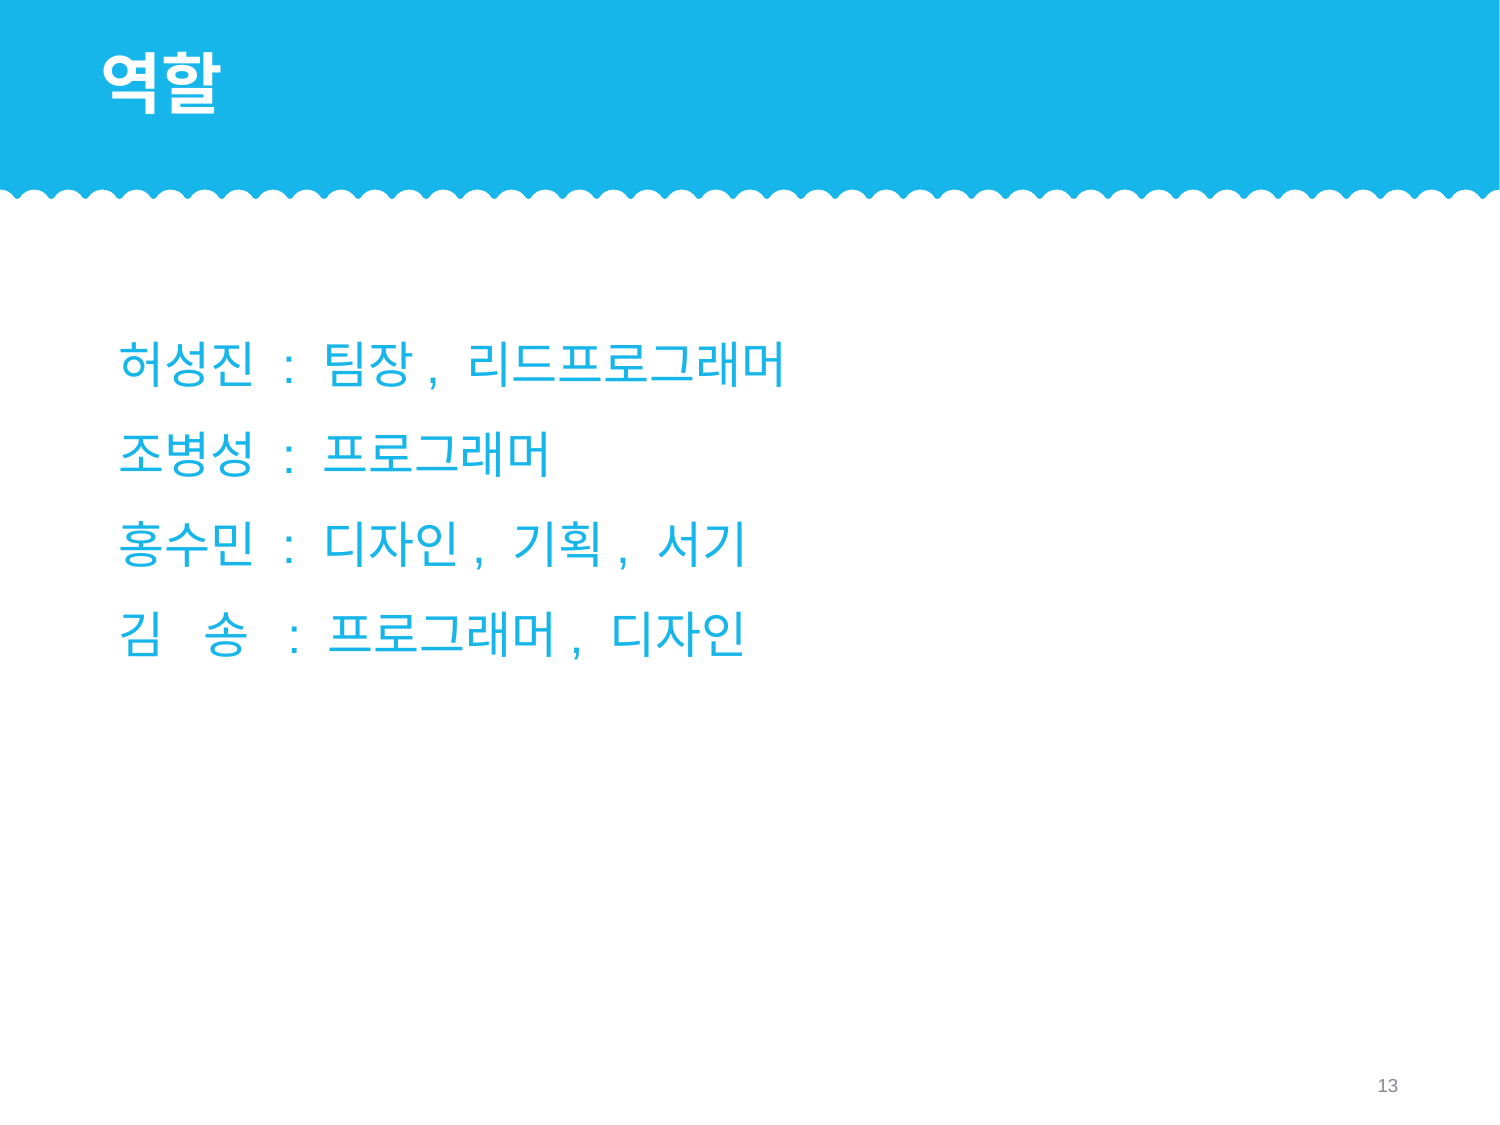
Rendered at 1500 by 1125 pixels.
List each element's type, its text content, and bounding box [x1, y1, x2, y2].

text_box 허성진 : 팀장, 리드프로그래머 조병성 : 프로그래머 홍수민 : 디자인, 기획, 서기 김 송 : 프로그래머, 디자인 [103, 296, 803, 671]
slide_number 13 [1352, 1044, 1424, 1125]
title 역할 [100, 29, 1400, 127]
